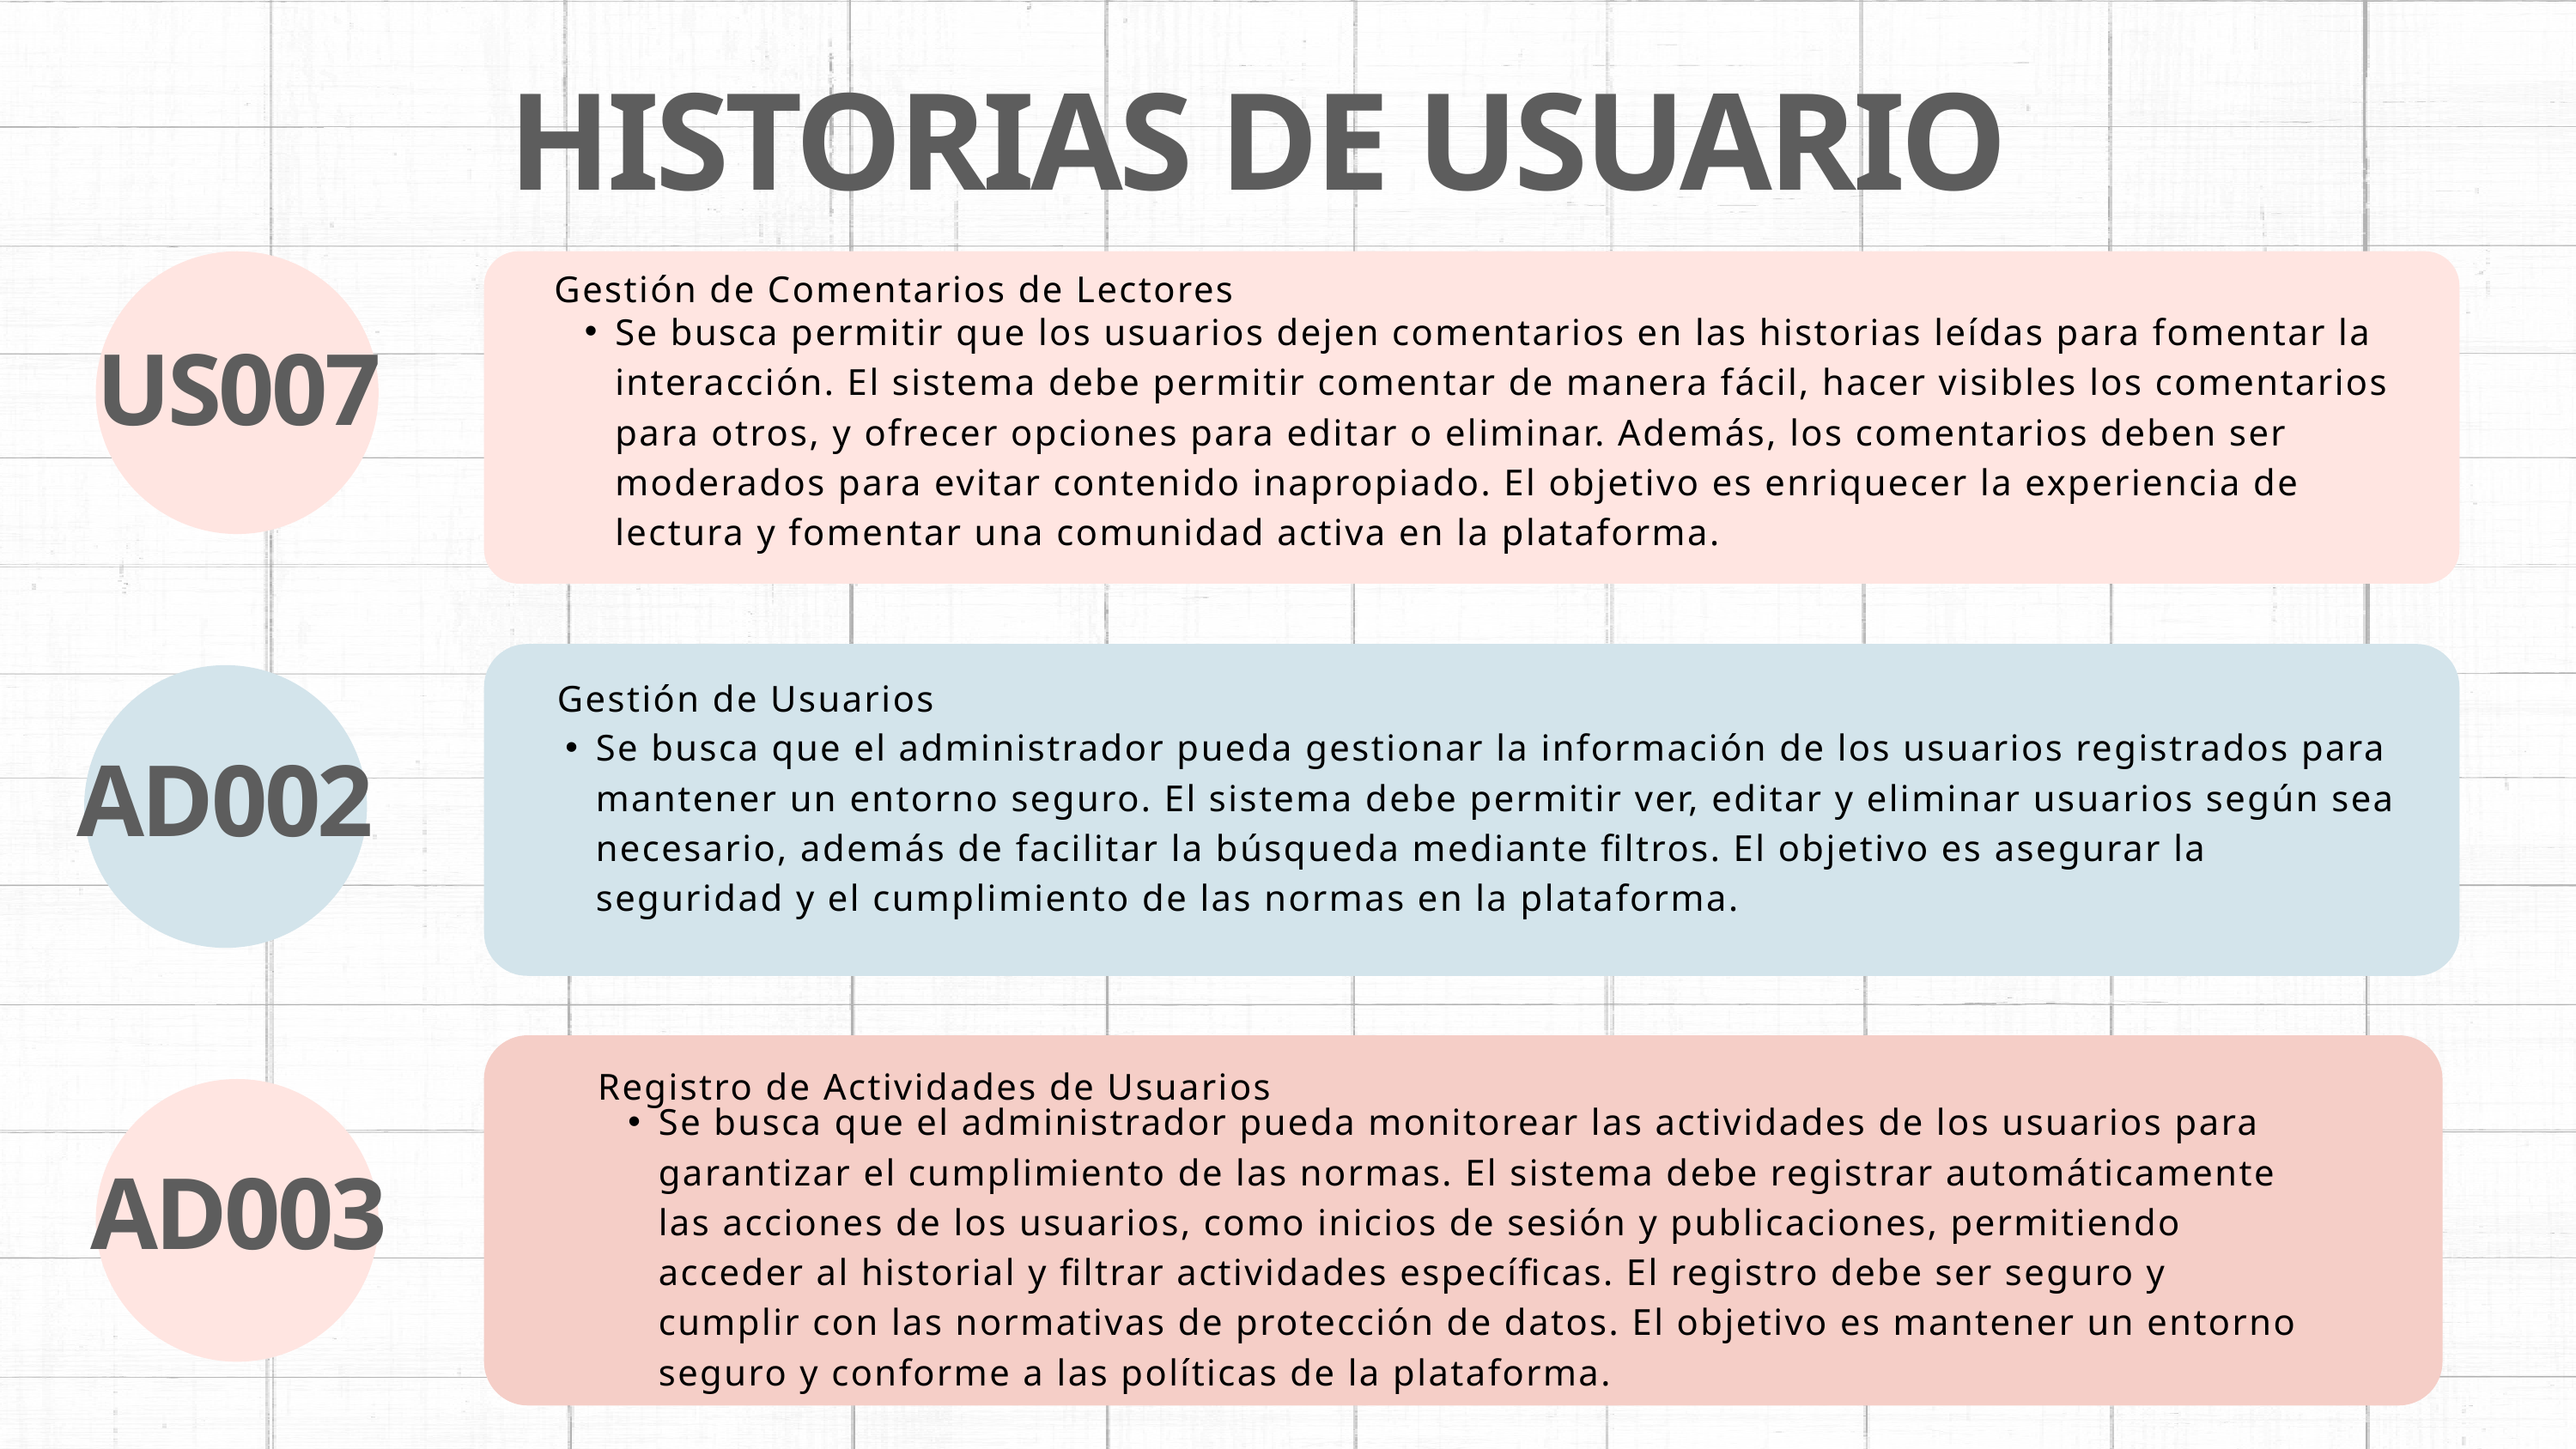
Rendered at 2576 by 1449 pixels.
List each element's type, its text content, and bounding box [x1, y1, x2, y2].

text_box US007 [86, 349, 91, 446]
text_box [72, 664, 379, 949]
text_box [0, 0, 2576, 1449]
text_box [95, 251, 380, 535]
text_box HISTORIAS DE USUARIO [352, 85, 2166, 218]
text_box US007 [383, 349, 392, 446]
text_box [483, 1034, 2443, 1406]
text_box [483, 251, 2460, 585]
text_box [85, 1078, 392, 1362]
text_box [483, 643, 2460, 976]
